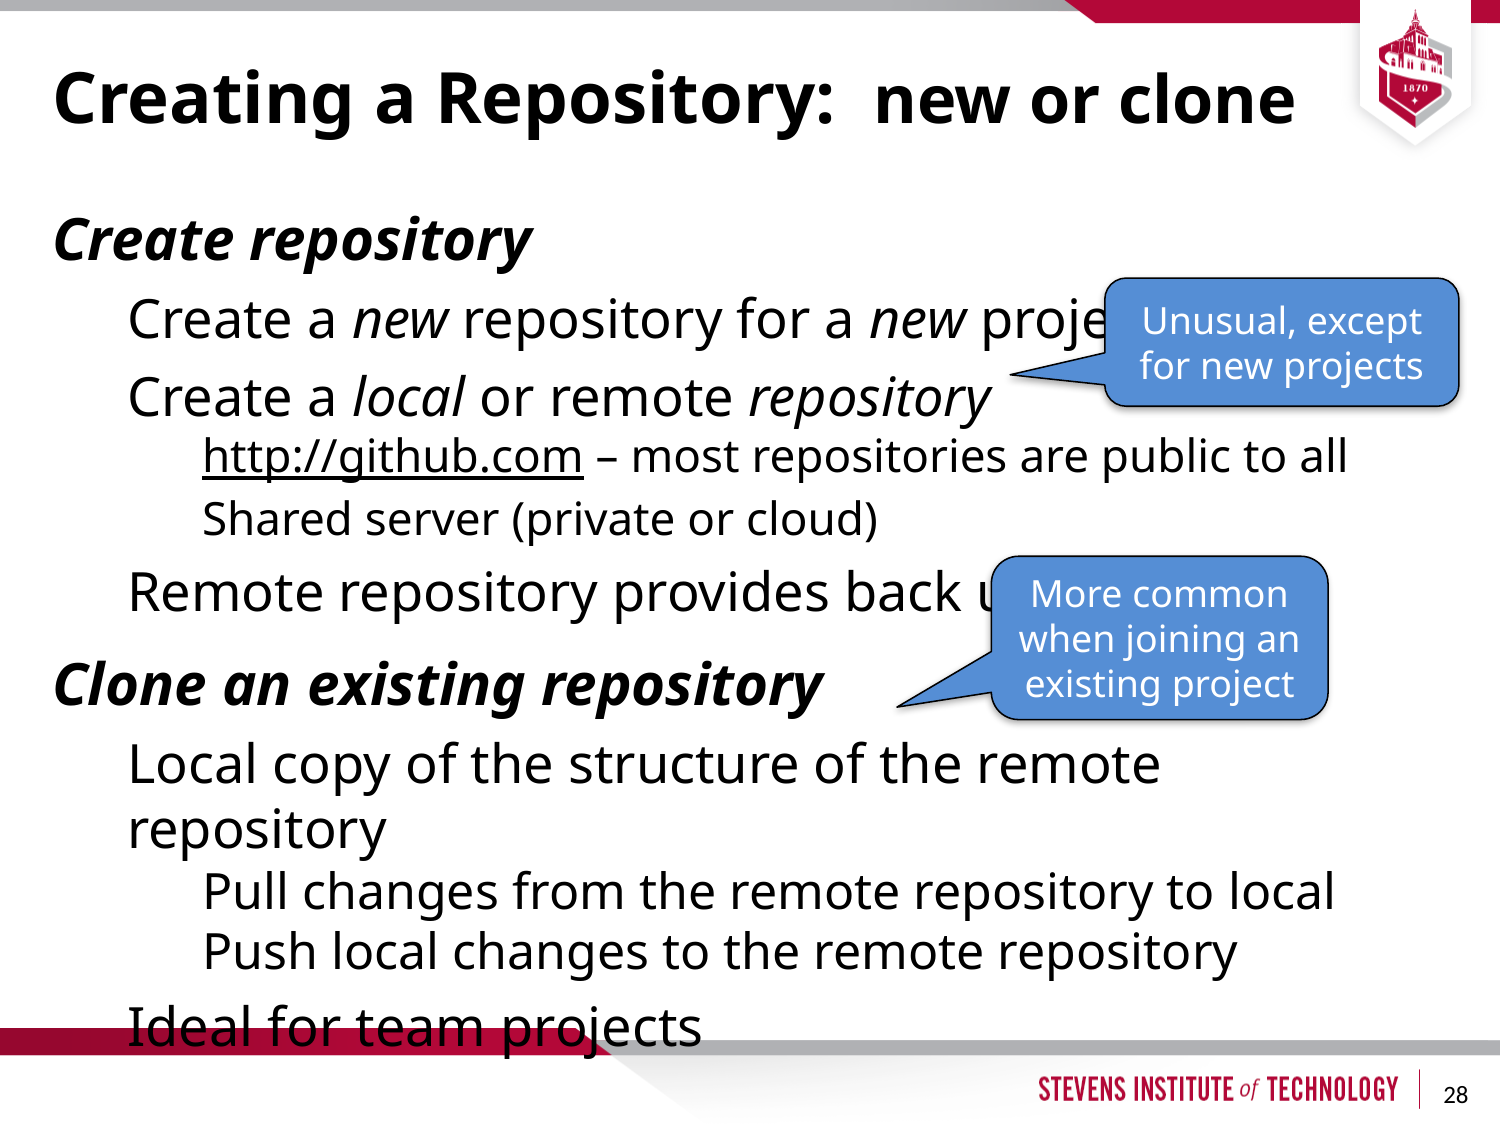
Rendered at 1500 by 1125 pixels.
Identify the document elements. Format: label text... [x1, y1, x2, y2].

list Create repository Create a new repository for a new project Create a local or remote repository http://github.com – most repositories are public to all Shared server (private or cloud) Remote repository provides back up Clone an existing repository Local copy of the structure of the remote repository Pull changes from the remote repository to local Push local changes to the remote repository Ideal for team projects [37, 194, 1423, 935]
title Creating a Repository: new or clone [37, 45, 1394, 150]
picture [0, 1028, 1500, 1125]
text_box Unusual, except for new projects [1009, 277, 1460, 408]
text_box More common when joining an existing project [896, 555, 1329, 721]
picture [0, 0, 1500, 160]
slide_number 28 [1428, 1071, 1490, 1108]
